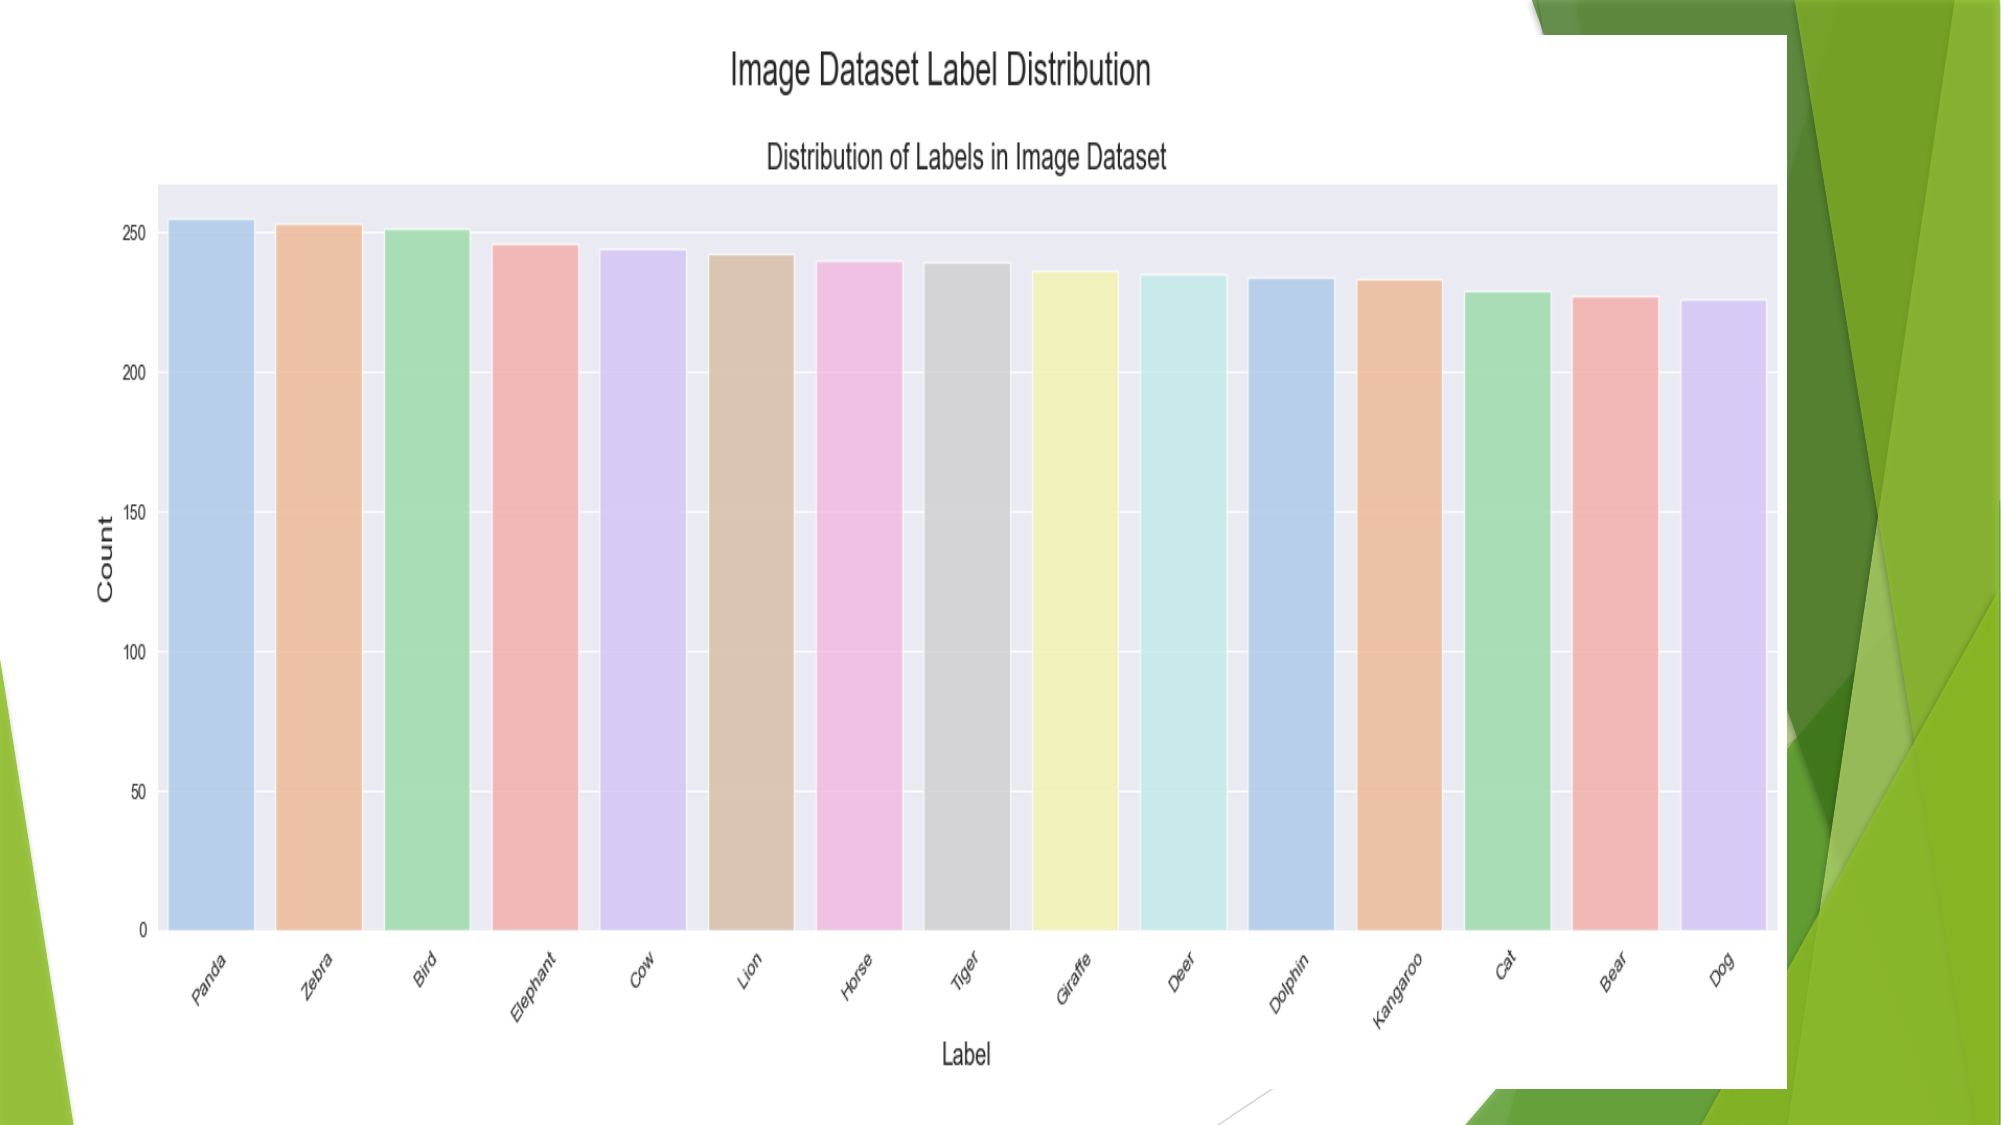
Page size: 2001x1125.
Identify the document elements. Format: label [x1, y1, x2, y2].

picture [86, 34, 1787, 1089]
